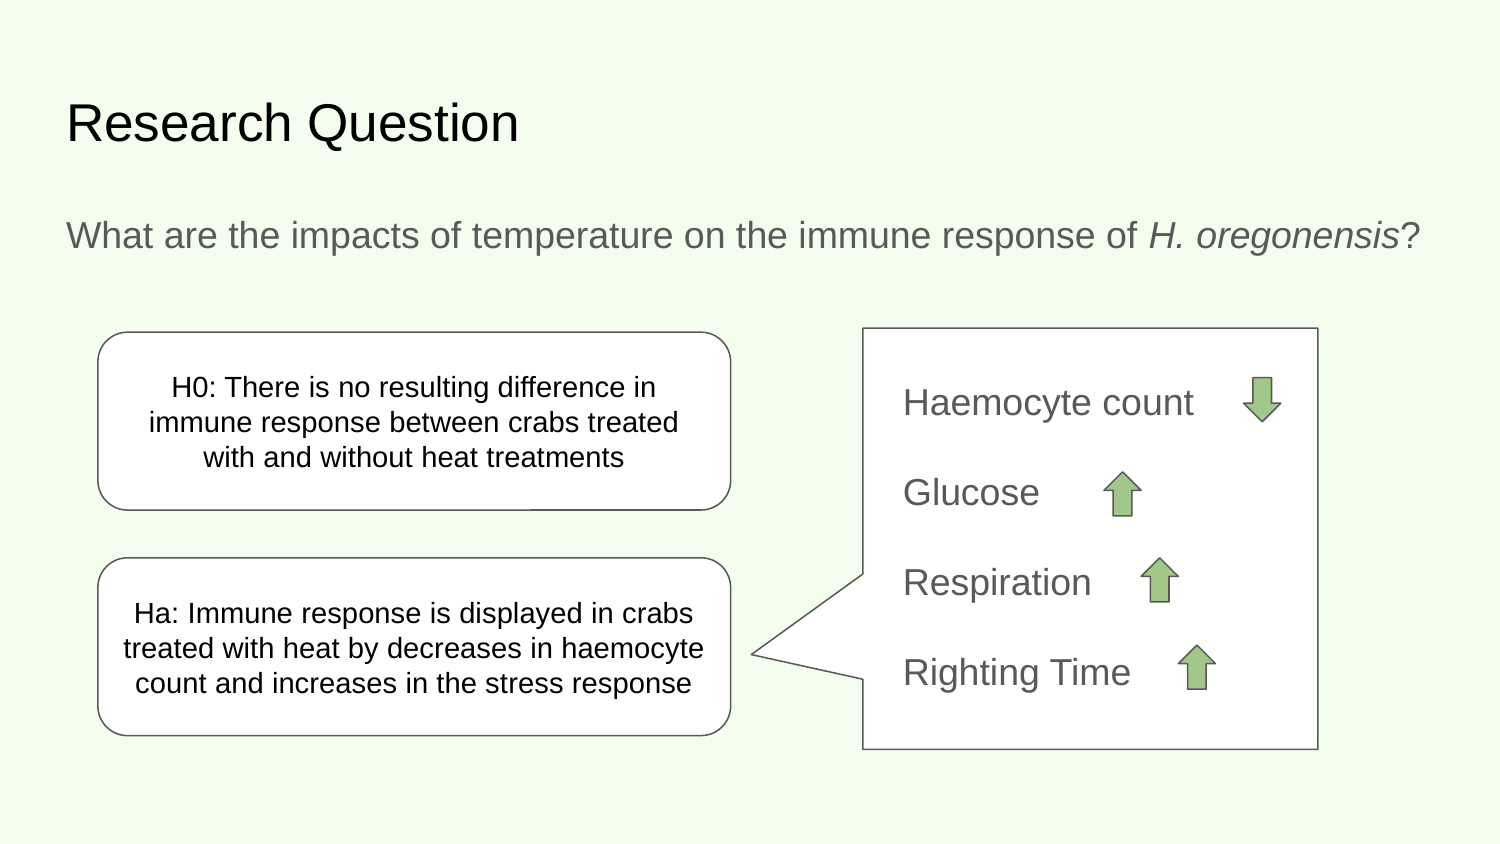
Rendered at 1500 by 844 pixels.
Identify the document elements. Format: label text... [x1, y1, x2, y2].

text_box [1243, 377, 1281, 422]
text_box [1103, 471, 1142, 516]
text_box [1178, 645, 1216, 690]
text_box Ha: Immune response is displayed in crabs treated with heat by decreases in haemocyte count and increases in the stress response [97, 557, 731, 736]
text_box [751, 328, 1318, 750]
list What are the impacts of temperature on the immune response of H. oregonensis? [51, 189, 1449, 750]
text_box [1141, 557, 1179, 602]
title Research Question [51, 72, 1449, 167]
text_box H0: There is no resulting difference in immune response between crabs treated with and without heat treatments [97, 332, 731, 511]
text_box Haemocyte count Glucose Respiration Righting Time [887, 363, 1358, 775]
